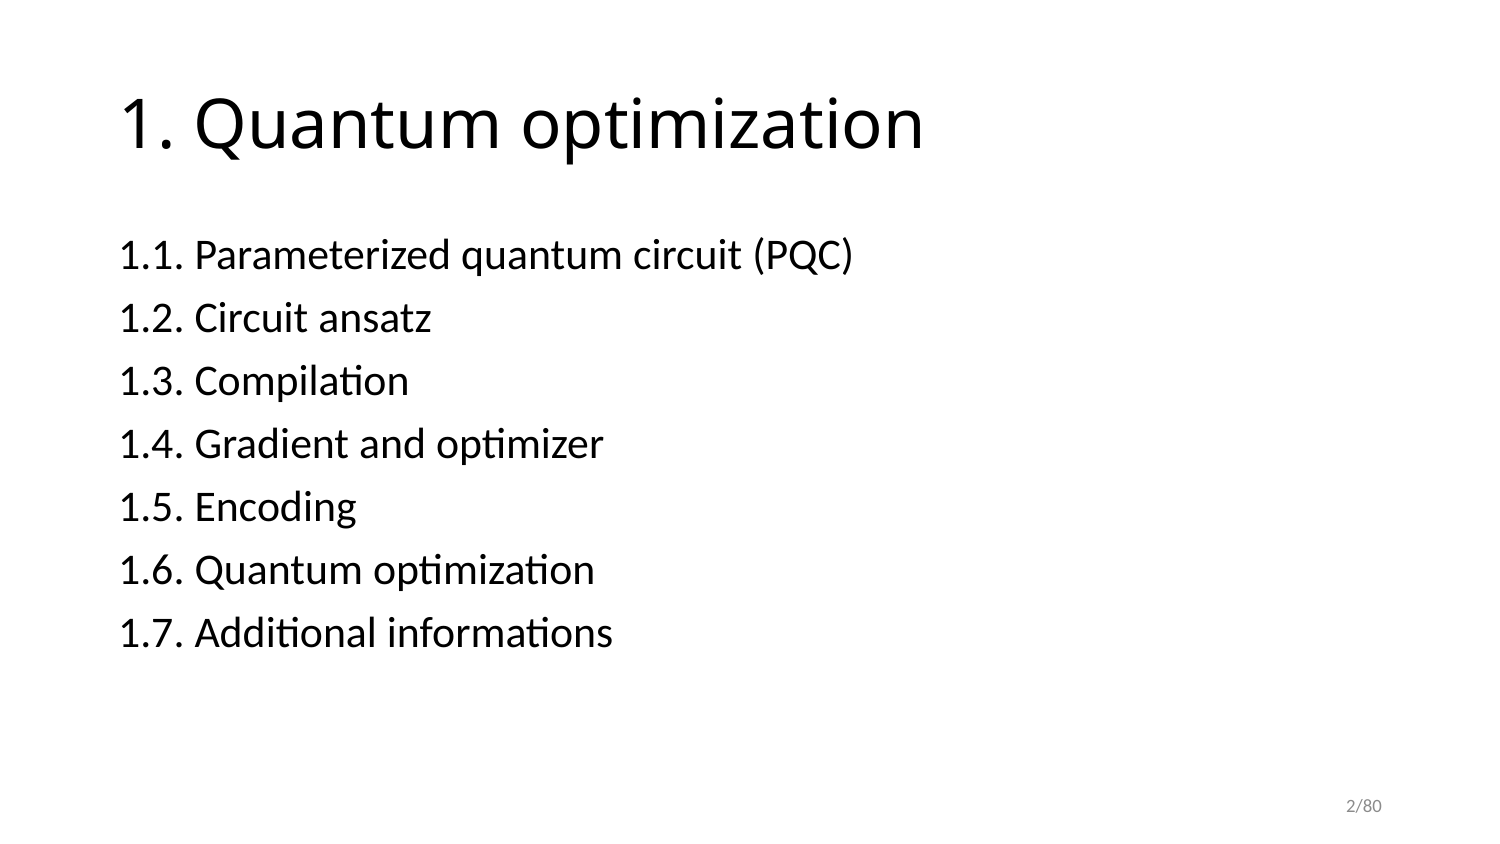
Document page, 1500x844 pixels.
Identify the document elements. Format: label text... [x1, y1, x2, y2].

list 1.1. Parameterized quantum circuit (PQC) 1.2. Circuit ansatz 1.3. Compilation 1.4. Gradient and optimizer 1.5. Encoding 1.6. Quantum optimization 1.7. Additional informations [103, 224, 1397, 760]
slide_number 2 [1314, 782, 1397, 827]
title 1. Quantum optimization [103, 44, 1164, 208]
